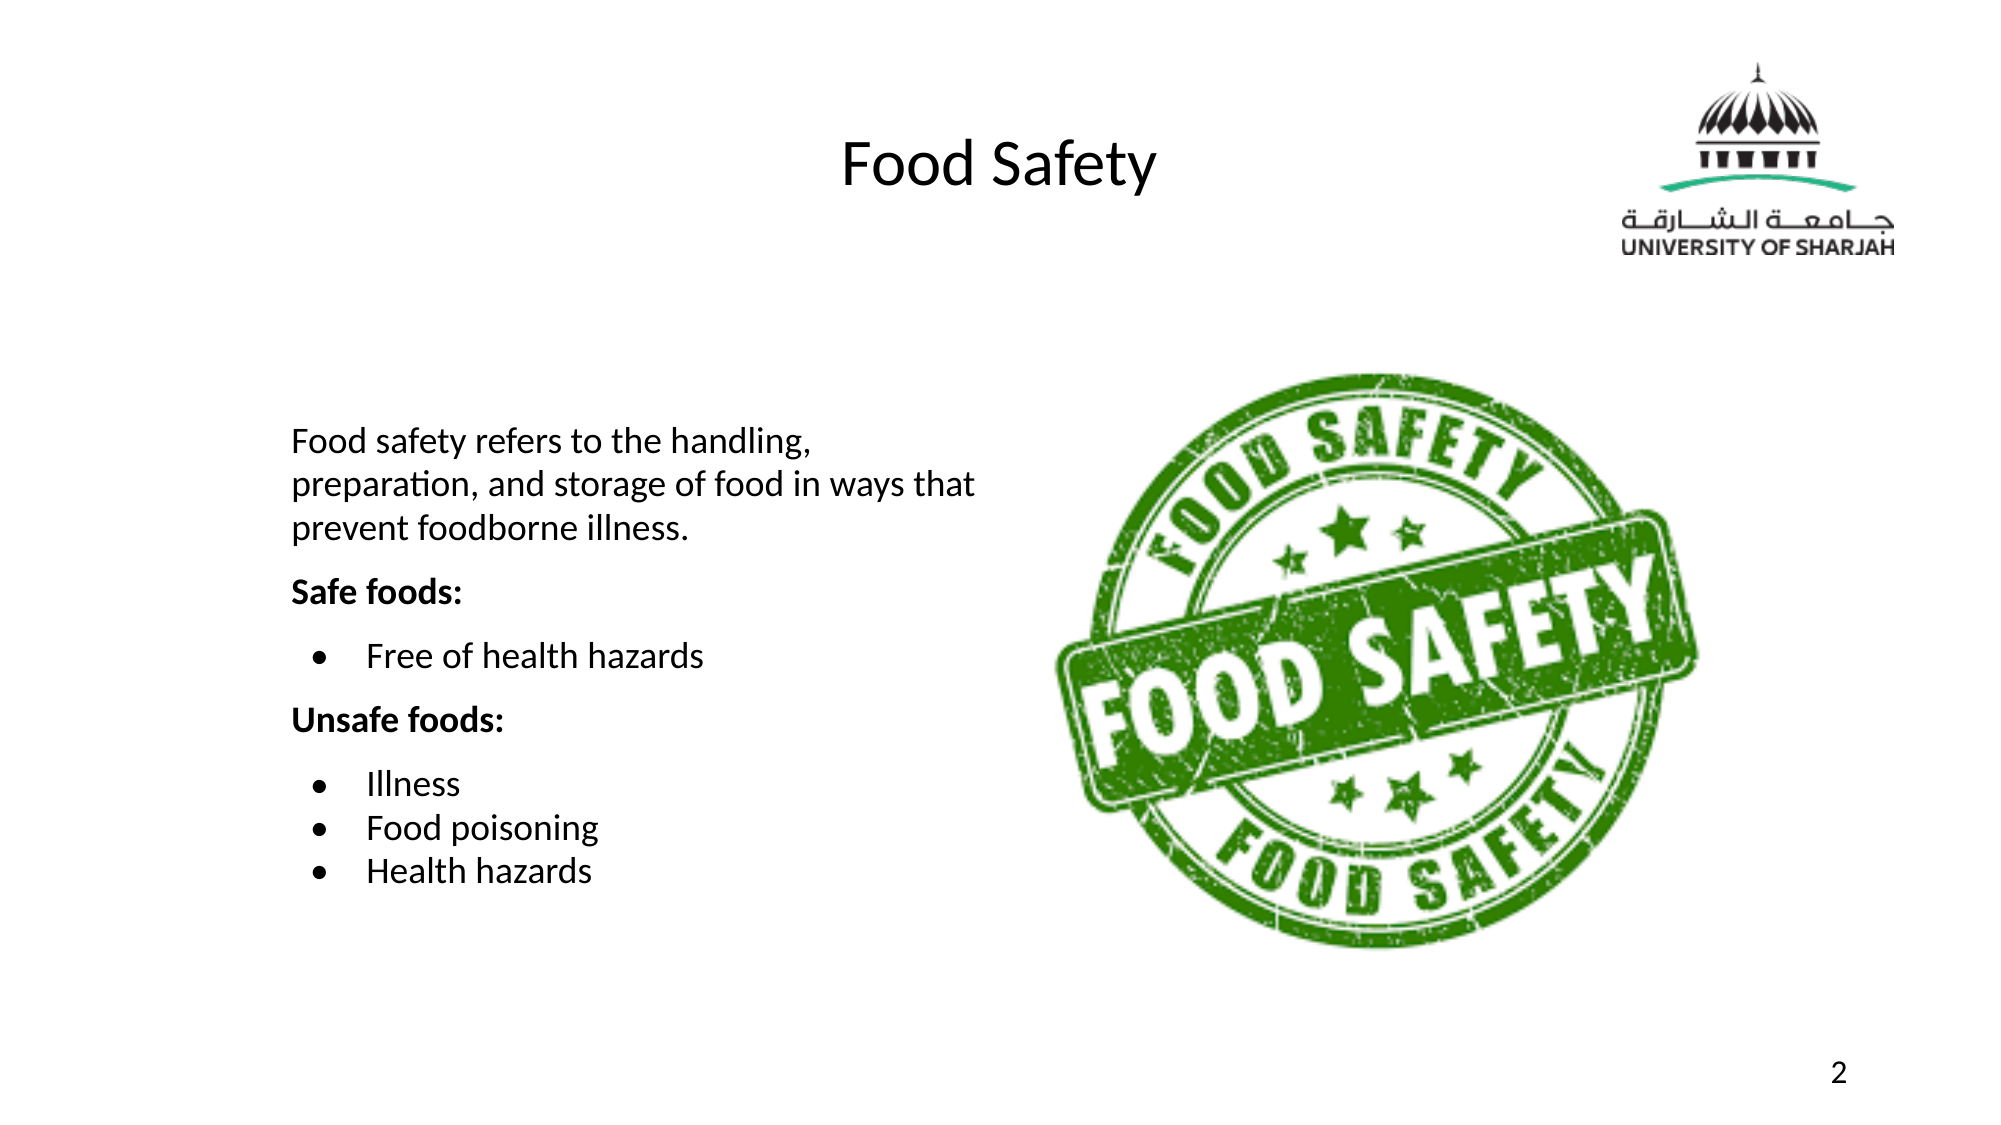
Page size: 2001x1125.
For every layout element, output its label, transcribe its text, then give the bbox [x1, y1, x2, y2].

title Food Safety [319, 59, 1681, 278]
slide_number ‹#› [1412, 1042, 1863, 1103]
list Food safety refers to the handling, preparation, and storage of food in ways that prevent foodborne illness. Safe foods: Free of health hazards Unsafe foods: Illness Food poisoning Health hazards [291, 299, 999, 1014]
picture [1681, 62, 1894, 255]
picture [1046, 325, 1709, 988]
